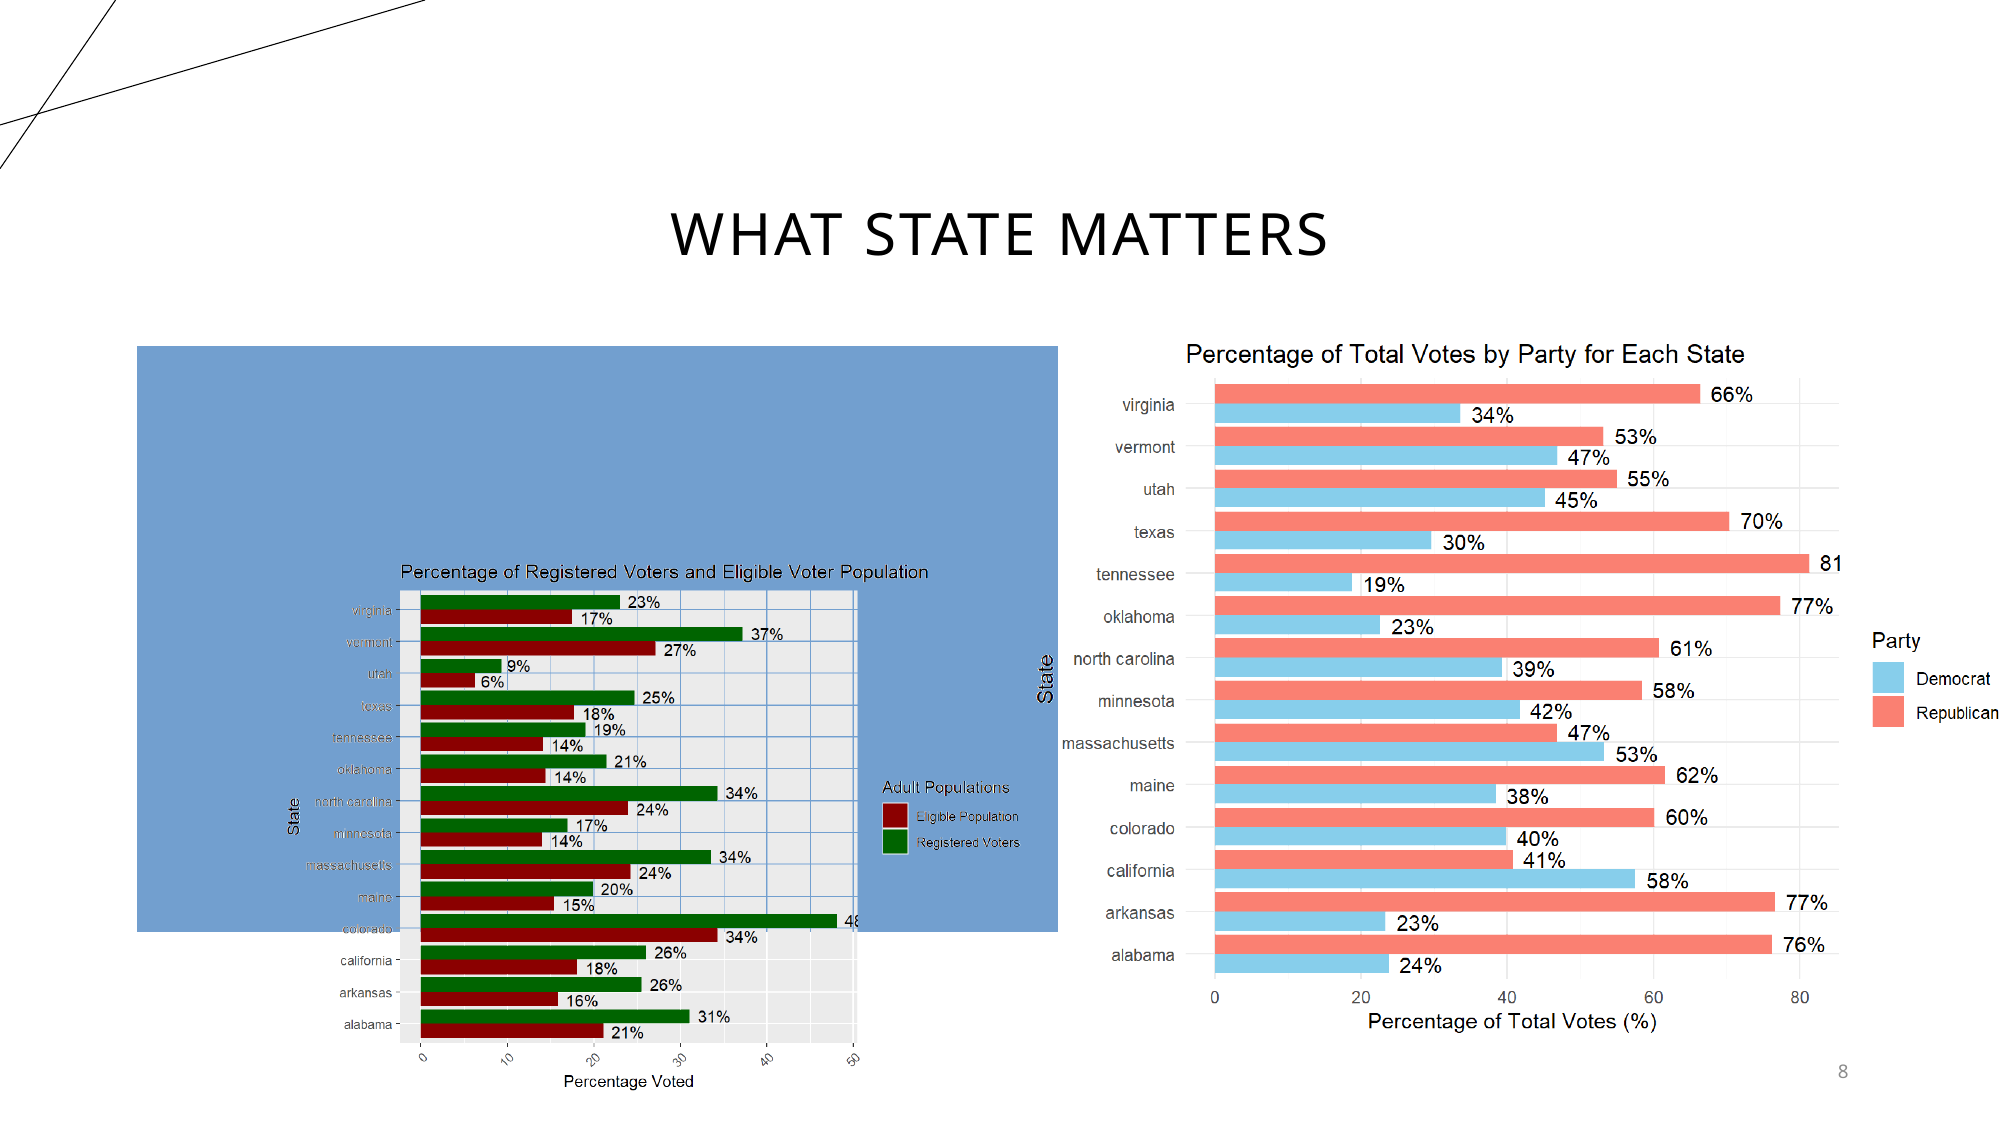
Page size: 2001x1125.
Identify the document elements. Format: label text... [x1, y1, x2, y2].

title What State matters [137, 57, 1863, 276]
slide_number 8 [1701, 1043, 1864, 1103]
picture [277, 332, 2000, 1098]
